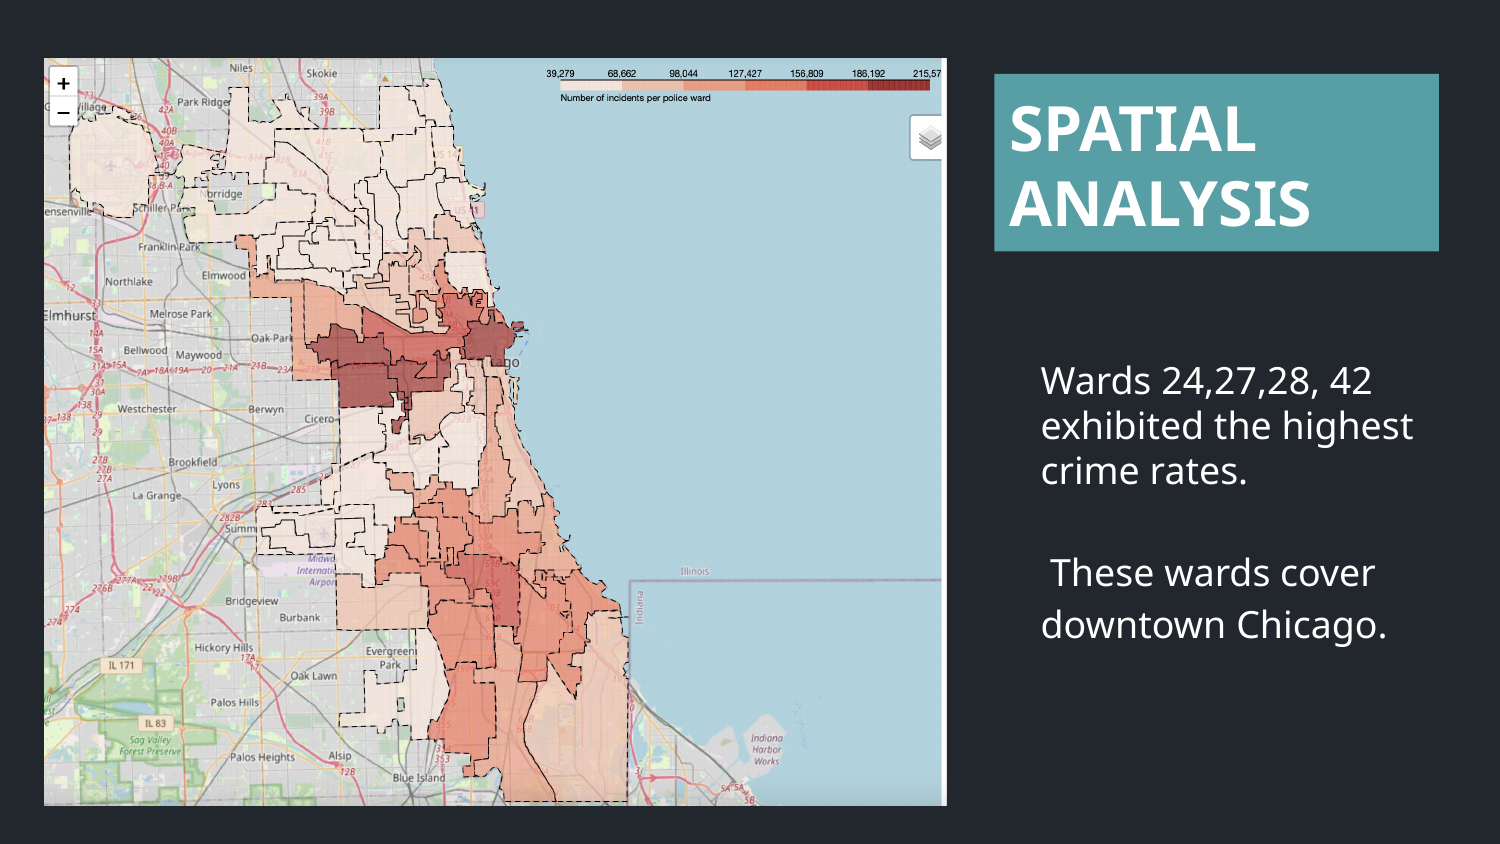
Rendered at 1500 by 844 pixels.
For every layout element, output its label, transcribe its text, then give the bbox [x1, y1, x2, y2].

text_box SPATIAL ANALYSIS [994, 73, 1439, 252]
text_box Wards 24,27,28, 42 exhibited the highest crime rates. These wards cover downtown Chicago. [1025, 342, 1439, 726]
picture [44, 57, 947, 807]
